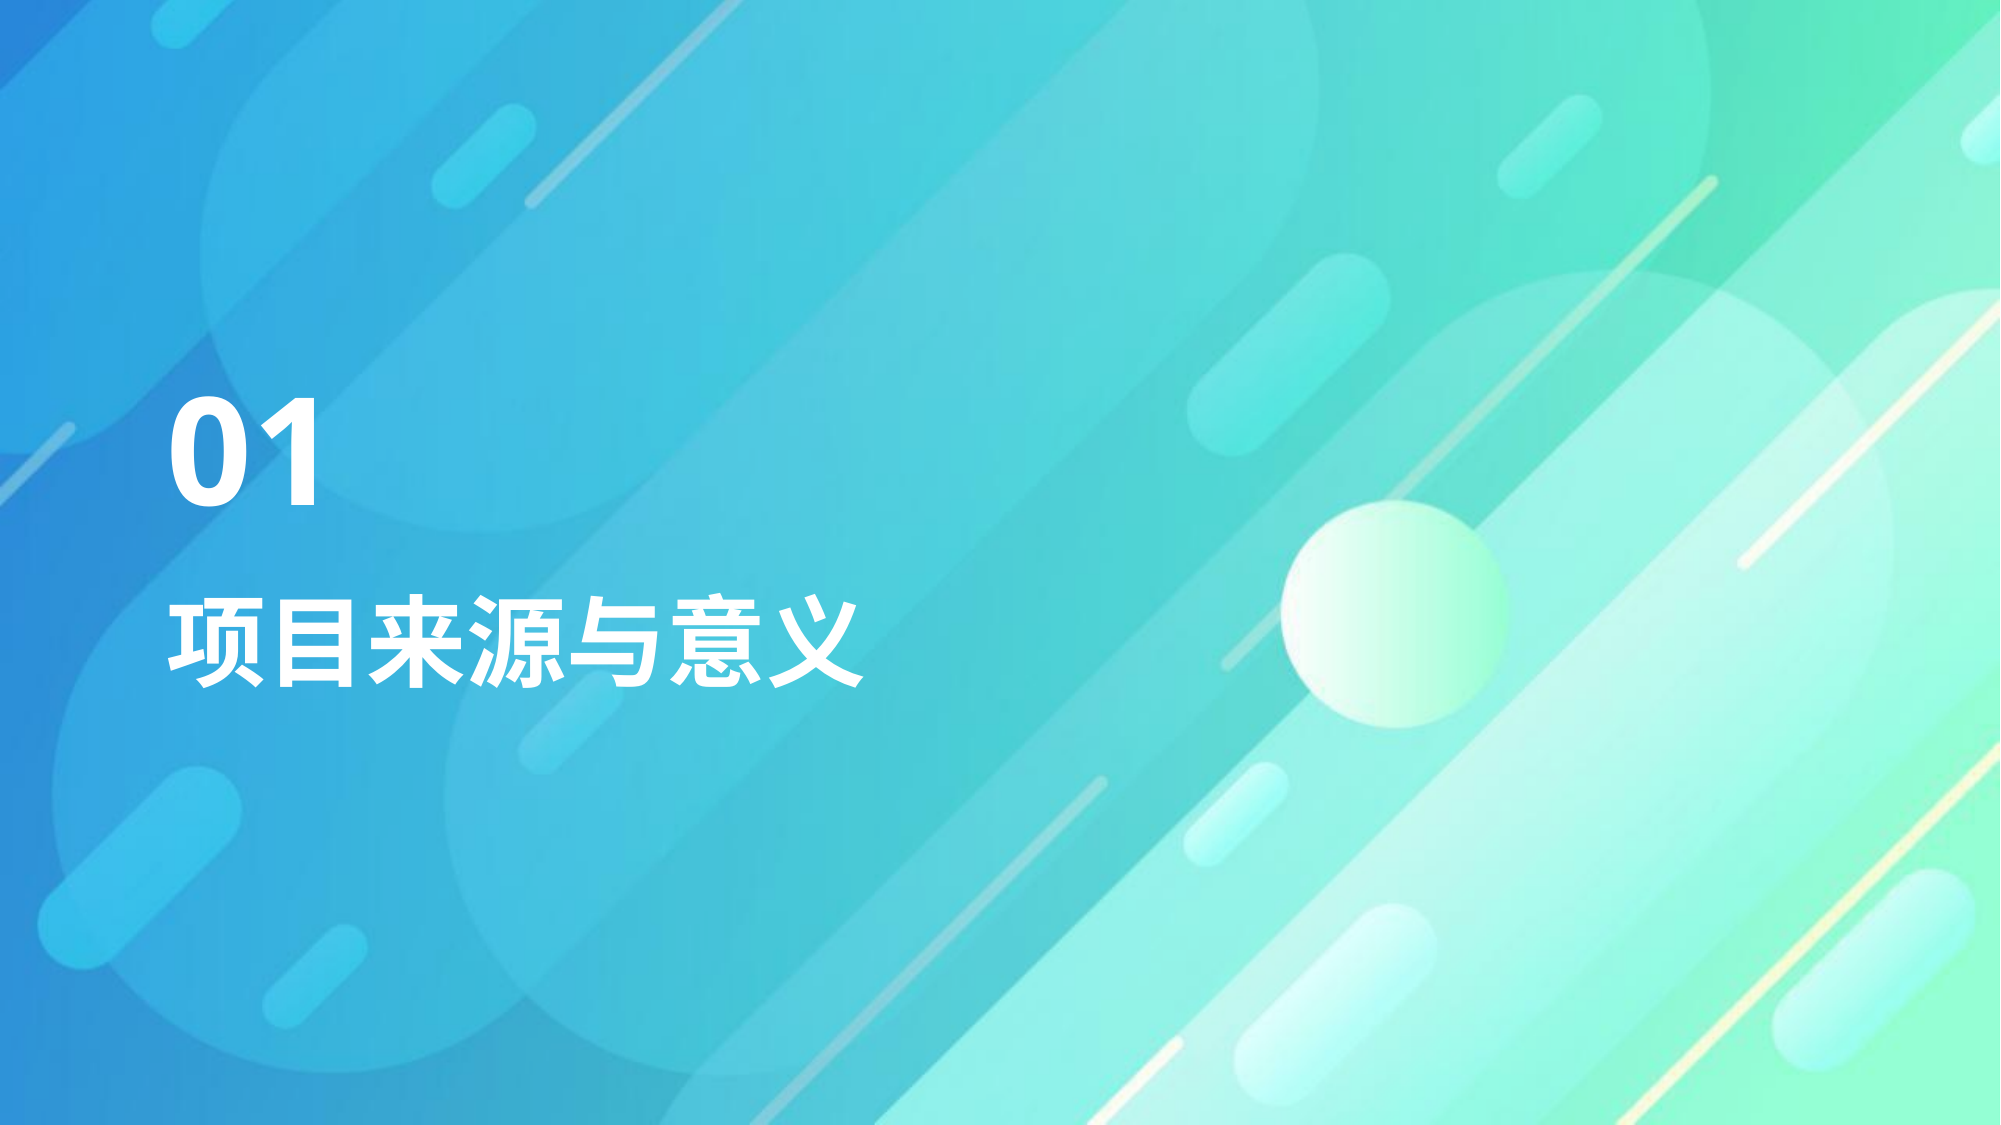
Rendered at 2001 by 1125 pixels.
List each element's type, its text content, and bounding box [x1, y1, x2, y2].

list 01 [166, 312, 418, 563]
title 项目来源与意义 [166, 579, 1209, 830]
